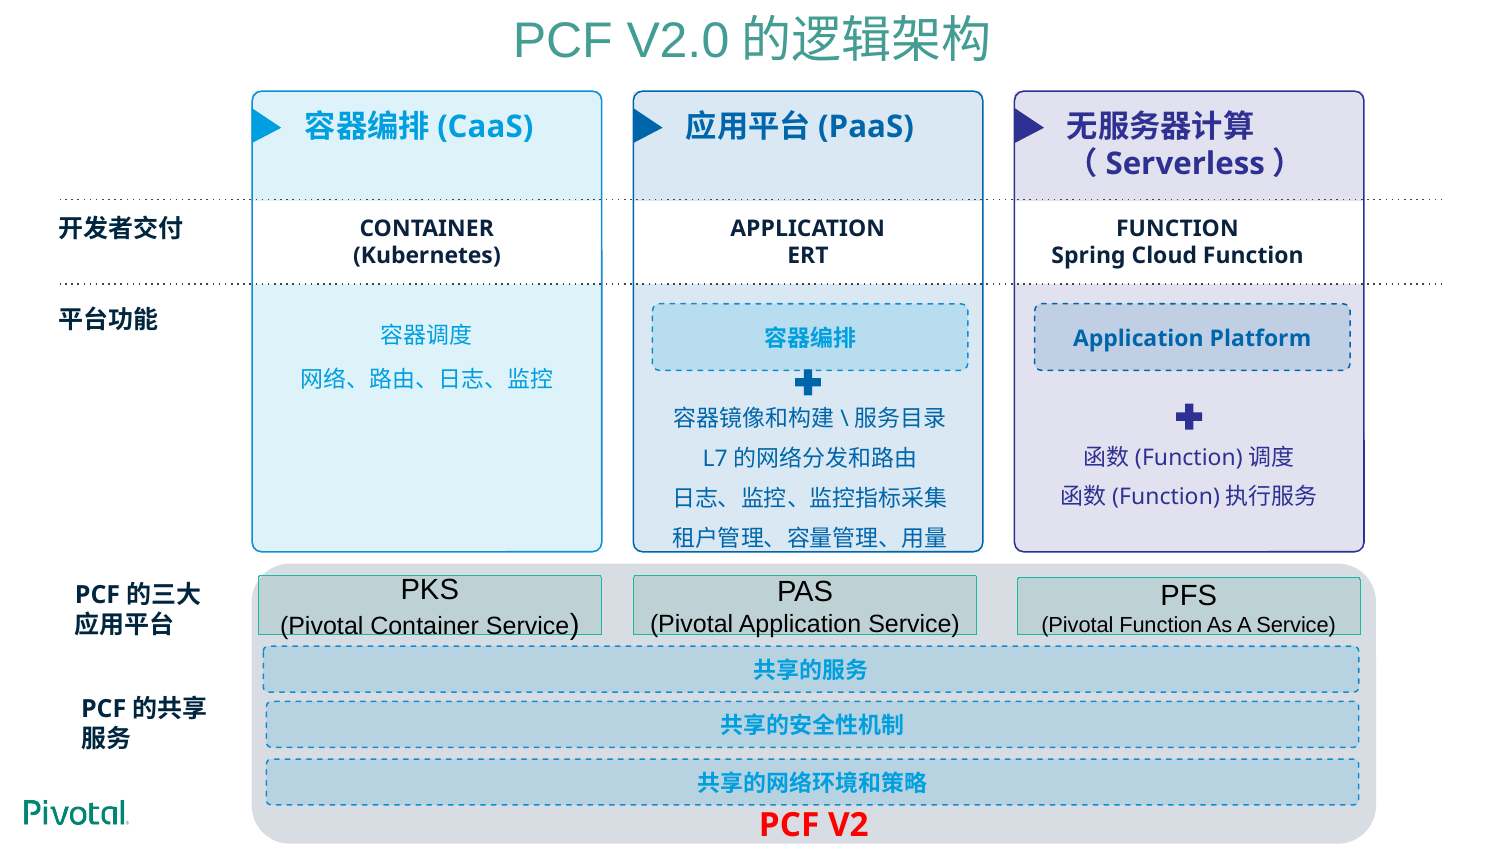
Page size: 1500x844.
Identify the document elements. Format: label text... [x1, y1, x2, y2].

title PCF V2.0的逻辑架构 [41, 0, 1463, 92]
text_box [252, 207, 602, 283]
text_box CONTAINER (Kubernetes) [289, 216, 565, 265]
text_box PKS (Pivotal Container Service) [258, 575, 602, 635]
text_box Application Platform [1034, 303, 1351, 371]
text_box 容器镜像和构建\服务目录 L7的网络分发和路由 日志、监控、监控指标采集 租户管理、容量管理、用量 [643, 388, 977, 440]
text_box [252, 92, 602, 198]
text_box PFS (Pivotal Function As A Service) [1017, 577, 1361, 635]
text_box 容器编排 [652, 303, 968, 371]
text_box [633, 107, 663, 144]
text_box 应用平台(PaaS) [670, 91, 946, 173]
text_box APPLICATION ERT [670, 216, 946, 265]
text_box PCF V2 [251, 563, 1377, 844]
picture [0, 782, 148, 844]
text_box [1014, 292, 1364, 552]
text_box 容器调度 网络、路由、日志、监控 [278, 305, 576, 357]
text_box 开发者交付 [43, 197, 214, 280]
text_box 容器编排(CaaS) [289, 92, 565, 173]
text_box 共享的安全性机制 [266, 701, 1359, 748]
text_box [251, 107, 282, 144]
text_box [633, 292, 983, 552]
text_box 无服务器计算（Serverless） [1051, 91, 1327, 173]
text_box 平台功能 [43, 288, 214, 371]
text_box 函数(Function)调度 函数(Function)执行服务 [1022, 427, 1356, 479]
text_box [633, 92, 983, 198]
text_box [795, 369, 821, 388]
text_box 共享的服务 [263, 646, 1359, 693]
text_box PCF的三大应用平台 [59, 563, 231, 646]
text_box PCF的共享服务 [66, 677, 237, 760]
text_box PAS (Pivotal Application Service) [633, 575, 977, 635]
text_box [1014, 107, 1044, 144]
text_box [1014, 207, 1364, 283]
text_box [252, 292, 602, 552]
text_box [633, 207, 983, 283]
text_box [1176, 403, 1203, 427]
text_box [1014, 92, 1364, 198]
text_box FUNCTION Spring Cloud Function [1029, 216, 1327, 265]
text_box 共享的网络环境和策略 [266, 759, 1359, 805]
